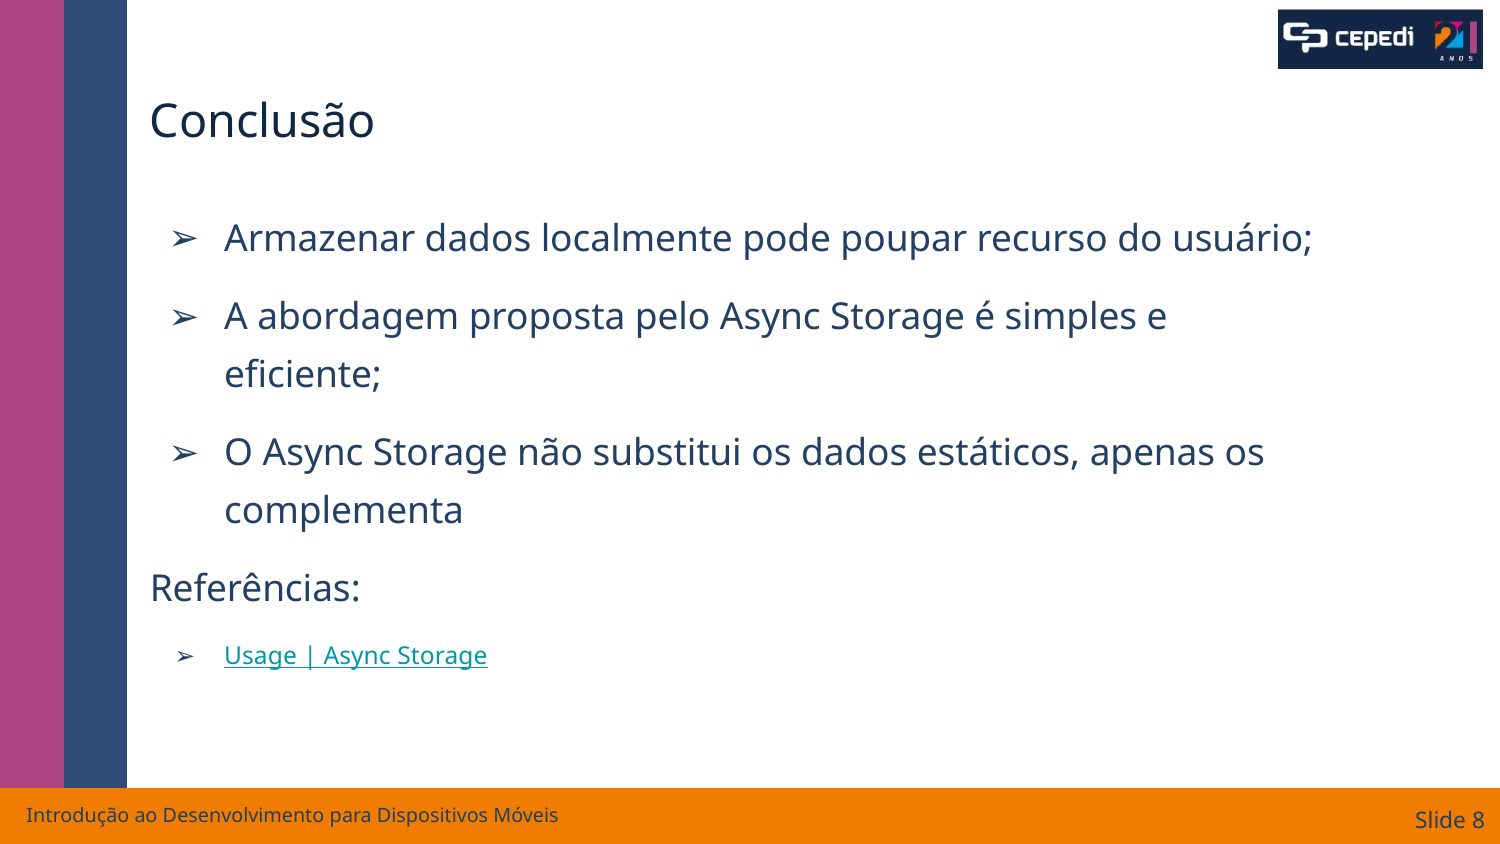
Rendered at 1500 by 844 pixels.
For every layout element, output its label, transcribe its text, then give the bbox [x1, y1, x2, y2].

list Armazenar dados localmente pode poupar recurso do usuário; A abordagem proposta pelo Async Storage é simples e eficiente; O Async Storage não substitui os dados estáticos, apenas os complementa Referências: Usage | Async Storage [134, 189, 1339, 750]
subtitle Introdução ao Desenvolvimento para Dispositivos Móveis [11, 782, 841, 844]
picture [0, 0, 1500, 844]
title Conclusão [134, 72, 1339, 167]
slide_number Slide ‹#› [1277, 789, 1500, 844]
